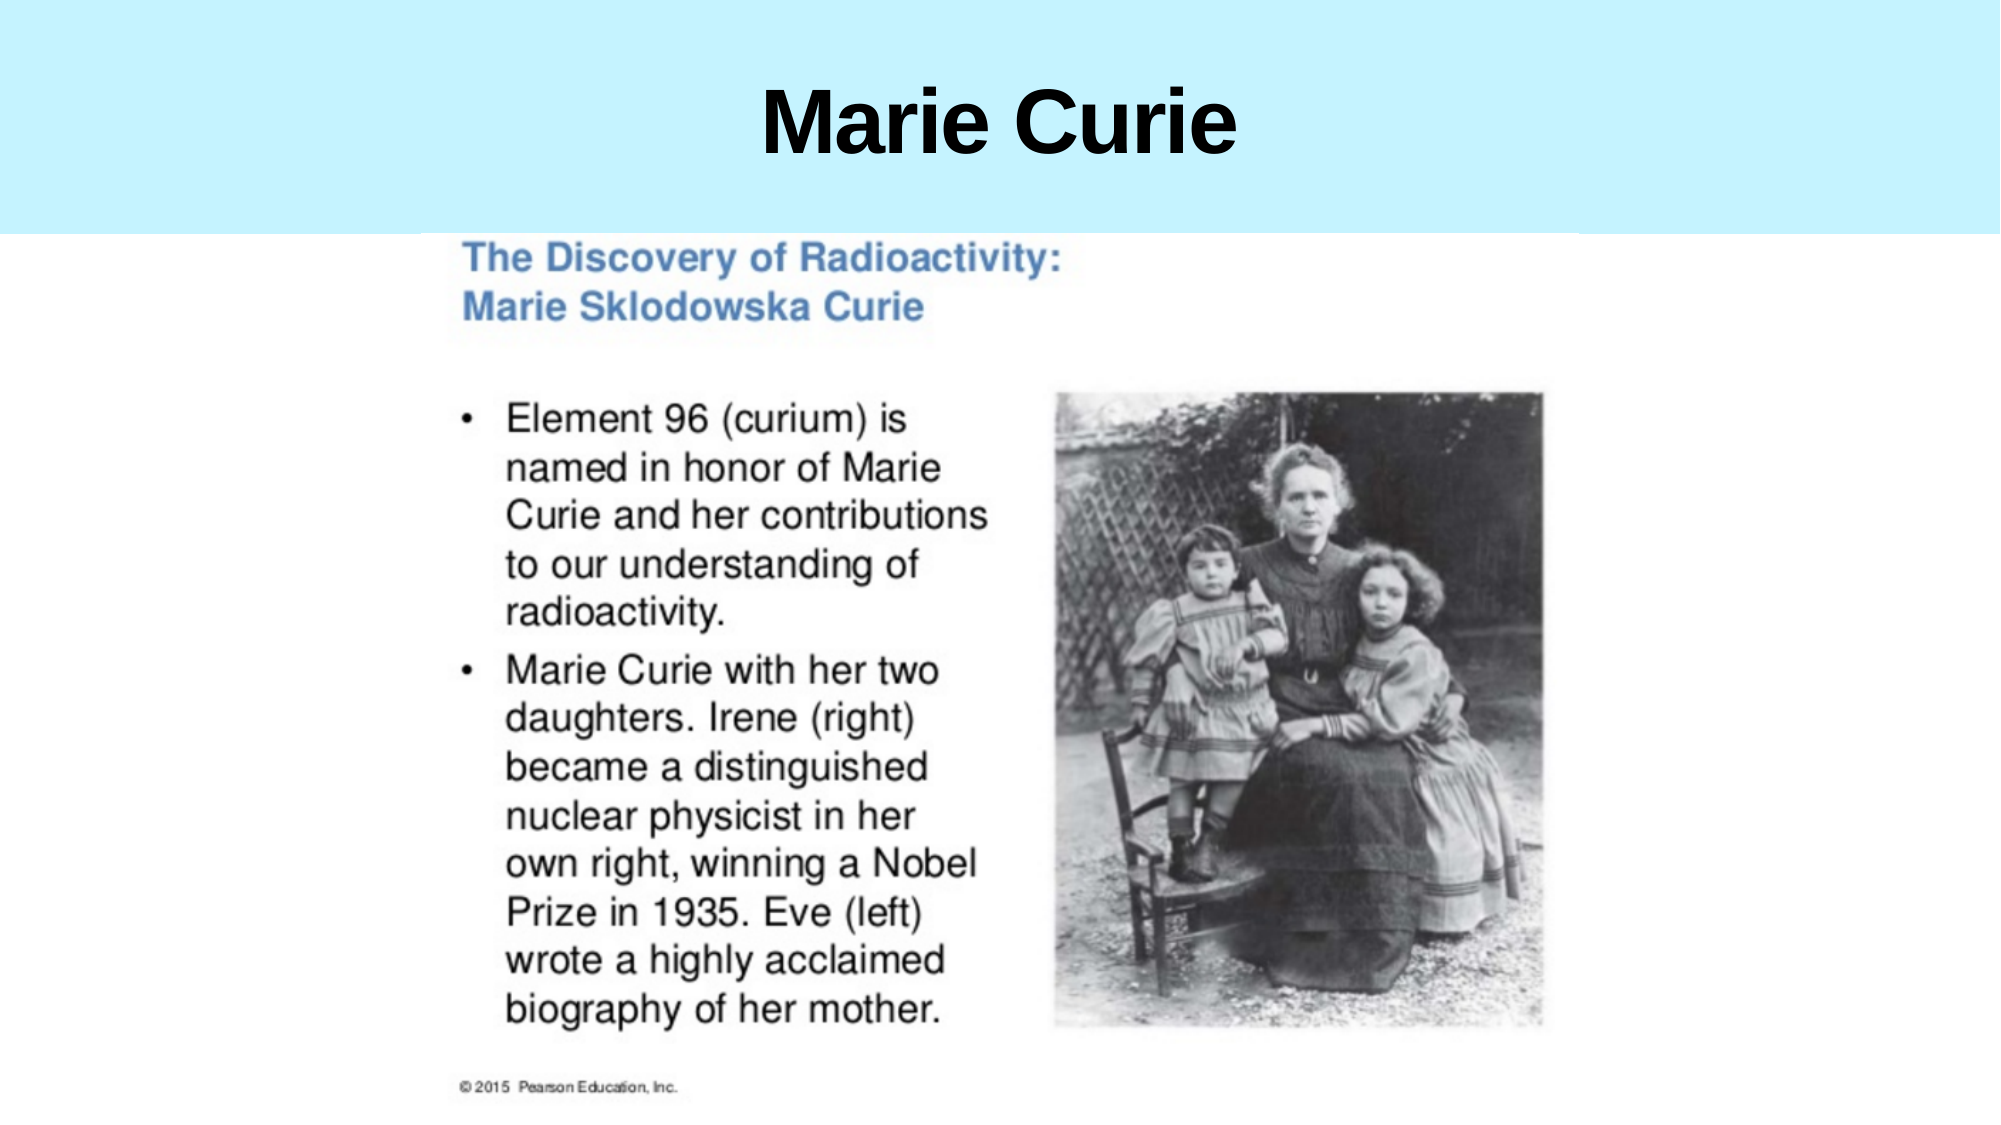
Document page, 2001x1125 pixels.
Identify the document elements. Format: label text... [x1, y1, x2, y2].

title Marie Curie [0, 0, 2000, 234]
picture [420, 233, 1580, 1108]
